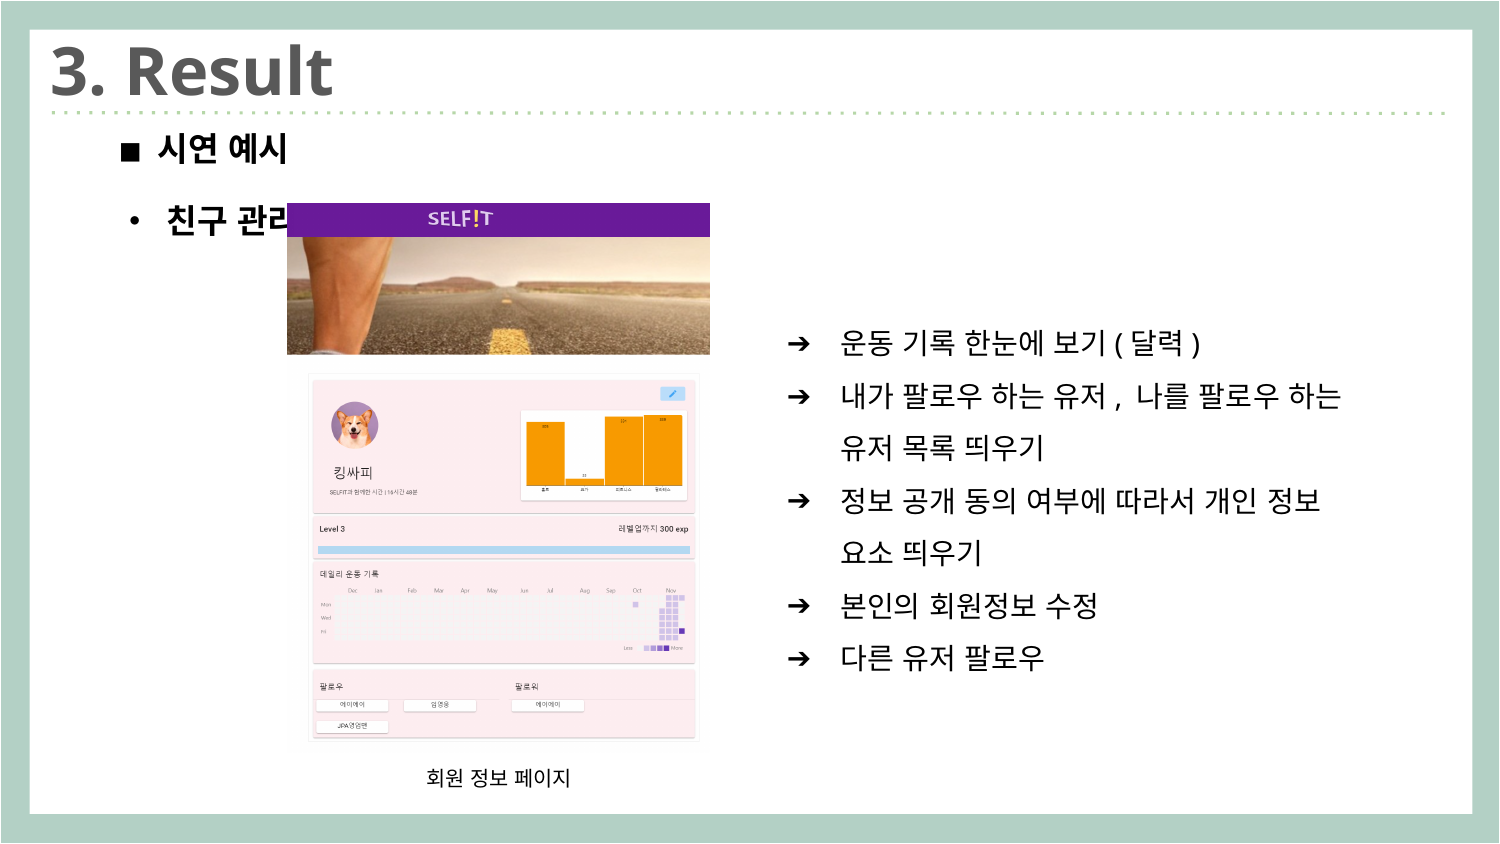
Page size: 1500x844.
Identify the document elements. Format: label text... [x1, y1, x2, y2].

text_box 3. Result [31, 17, 1463, 124]
text_box • 친구 관리 [103, 185, 400, 236]
text_box 회원 정보 페이지 [331, 760, 666, 798]
picture [287, 203, 711, 753]
text_box 운동 기록 한눈에 보기(달력) 내가 팔로우 하는 유저, 나를 팔로우 하는 유저 목록 띄우기 정보 공개 동의 여부에 따라서 개인 정보 요소 띄우기 본인의 회원정보 수정 다른 유저 팔로우 [749, 293, 1359, 712]
text_box ◾ 시연 예시 [103, 124, 750, 164]
